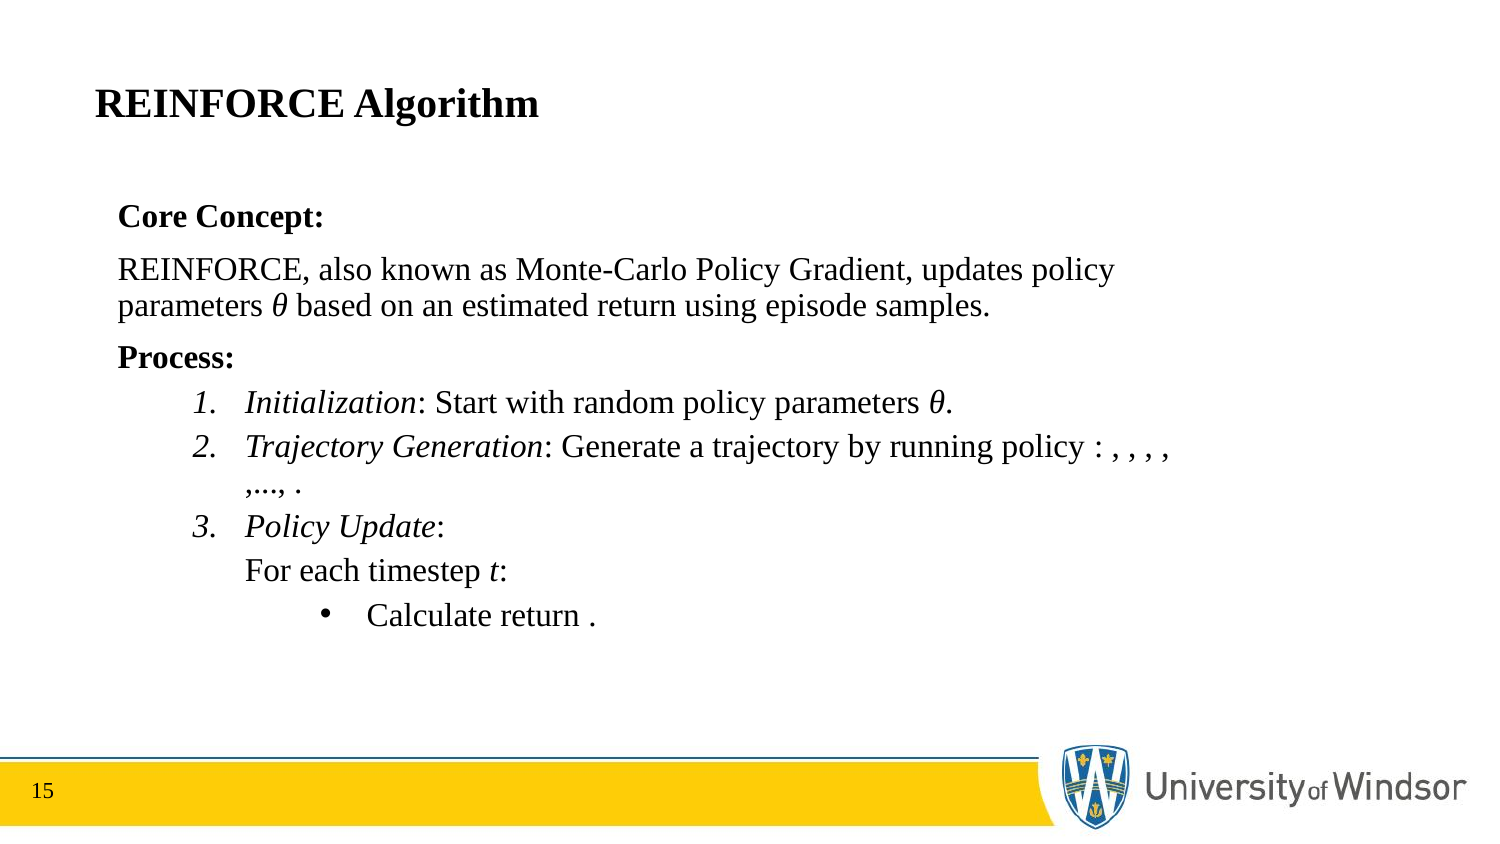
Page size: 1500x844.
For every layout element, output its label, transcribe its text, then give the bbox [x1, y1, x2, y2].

text_box 15 [19, 770, 358, 816]
picture [0, 731, 1500, 844]
title REINFORCE Algorithm [83, 22, 1378, 186]
